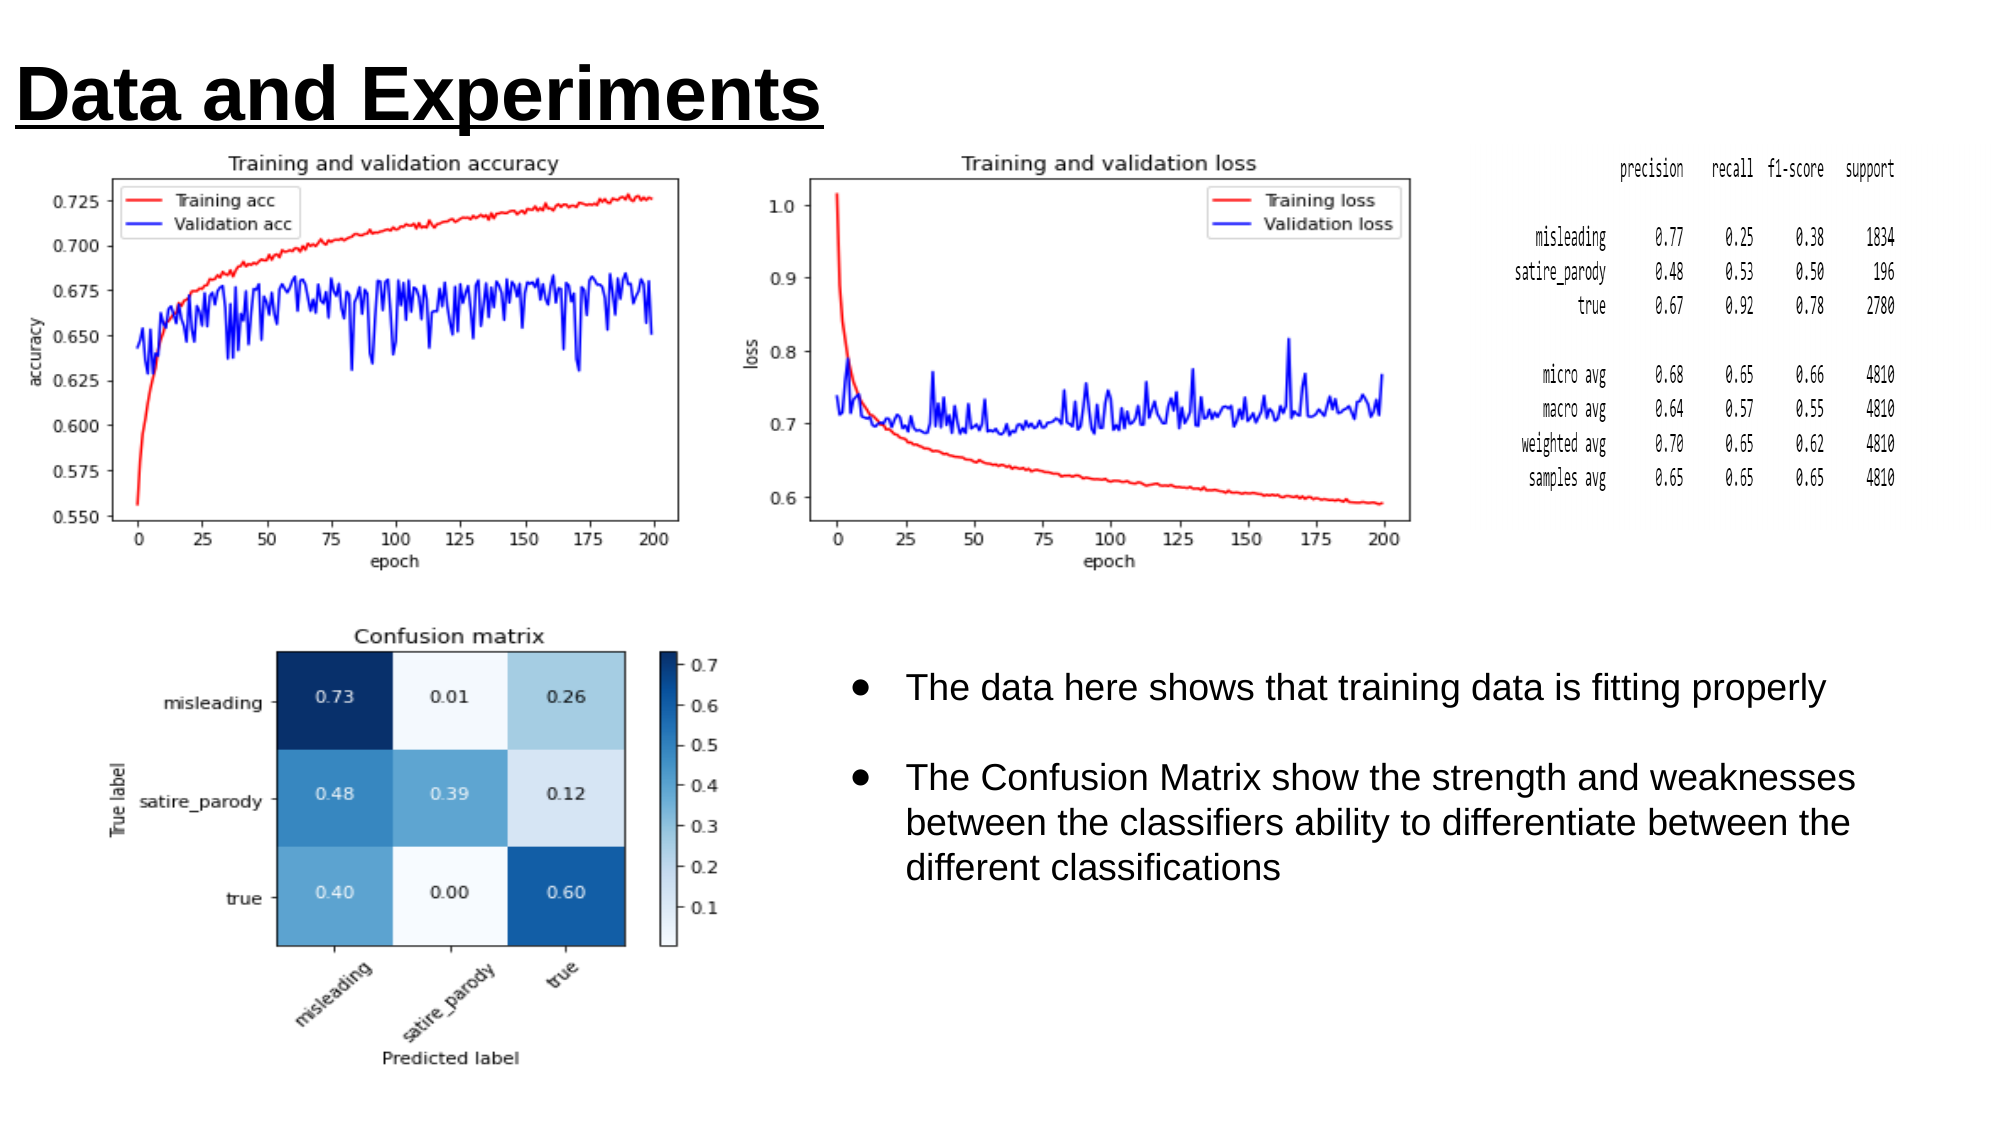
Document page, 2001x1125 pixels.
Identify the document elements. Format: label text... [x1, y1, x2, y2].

picture [730, 144, 1422, 580]
title Data and Experiments [0, 27, 1725, 145]
picture [99, 616, 732, 1077]
picture [16, 144, 688, 580]
text_box The data here shows that training data is fitting properly The Confusion Matrix show the strength and weaknesses between the classifiers ability to differentiate between the different classifications [815, 648, 1974, 947]
picture [1465, 144, 1991, 531]
